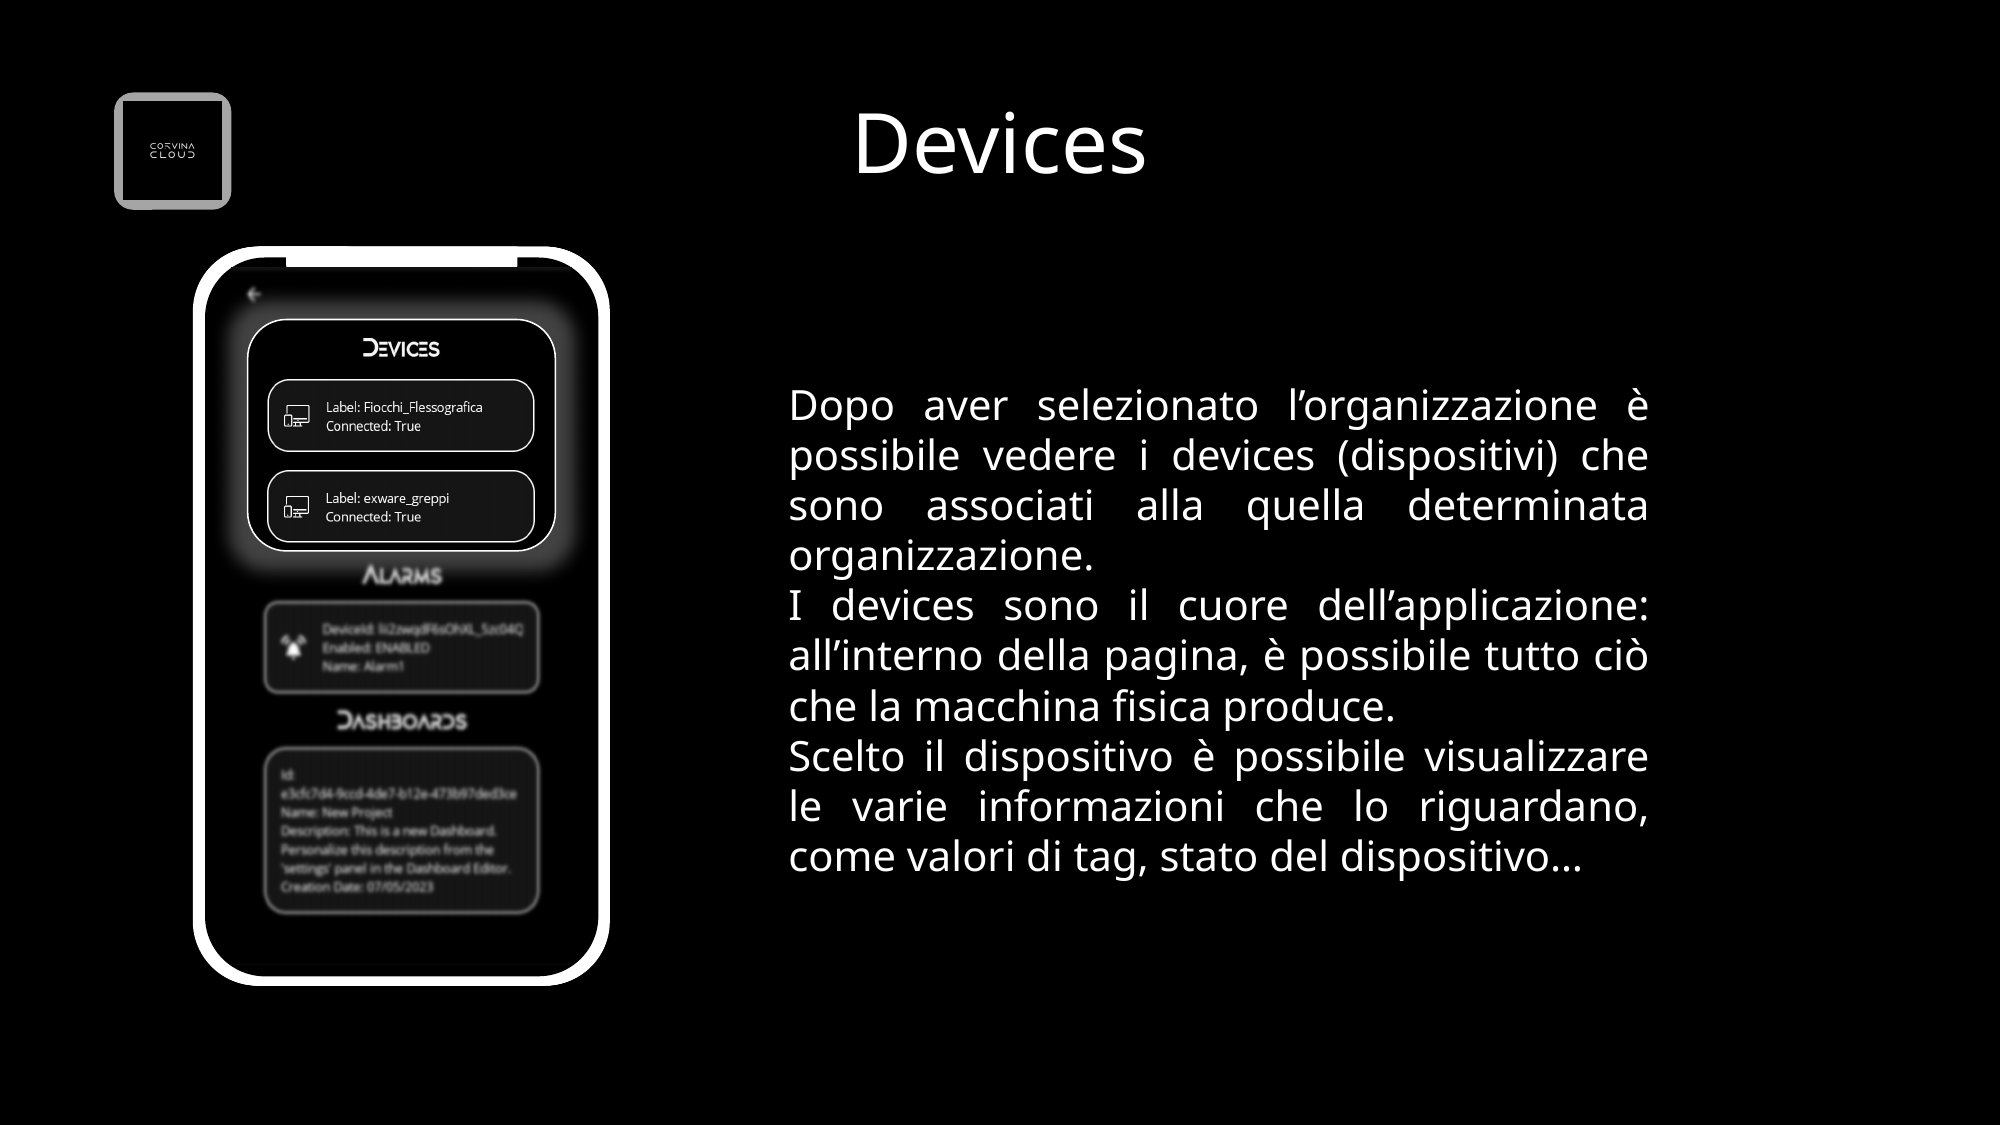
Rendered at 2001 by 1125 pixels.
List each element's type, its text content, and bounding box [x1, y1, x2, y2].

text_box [194, 246, 609, 986]
picture [231, 267, 572, 965]
text_box Devices [983, 83, 1164, 199]
text_box Dopo aver selezionato l’organizzazione è possibile vedere i devices (dispositivi) che sono associati alla quella determinata organizzazione. I devices sono il cuore dell’applicazione: all’interno della pagina, è possibile tutto ciò che la macchina fisica produce. Scelto il dispositivo è possibile visualizzare le varie informazioni che lo riguardano, come valori di tag, stato del dispositivo… [773, 371, 1665, 887]
text_box [0, 0, 1558, 1125]
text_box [114, 92, 232, 210]
